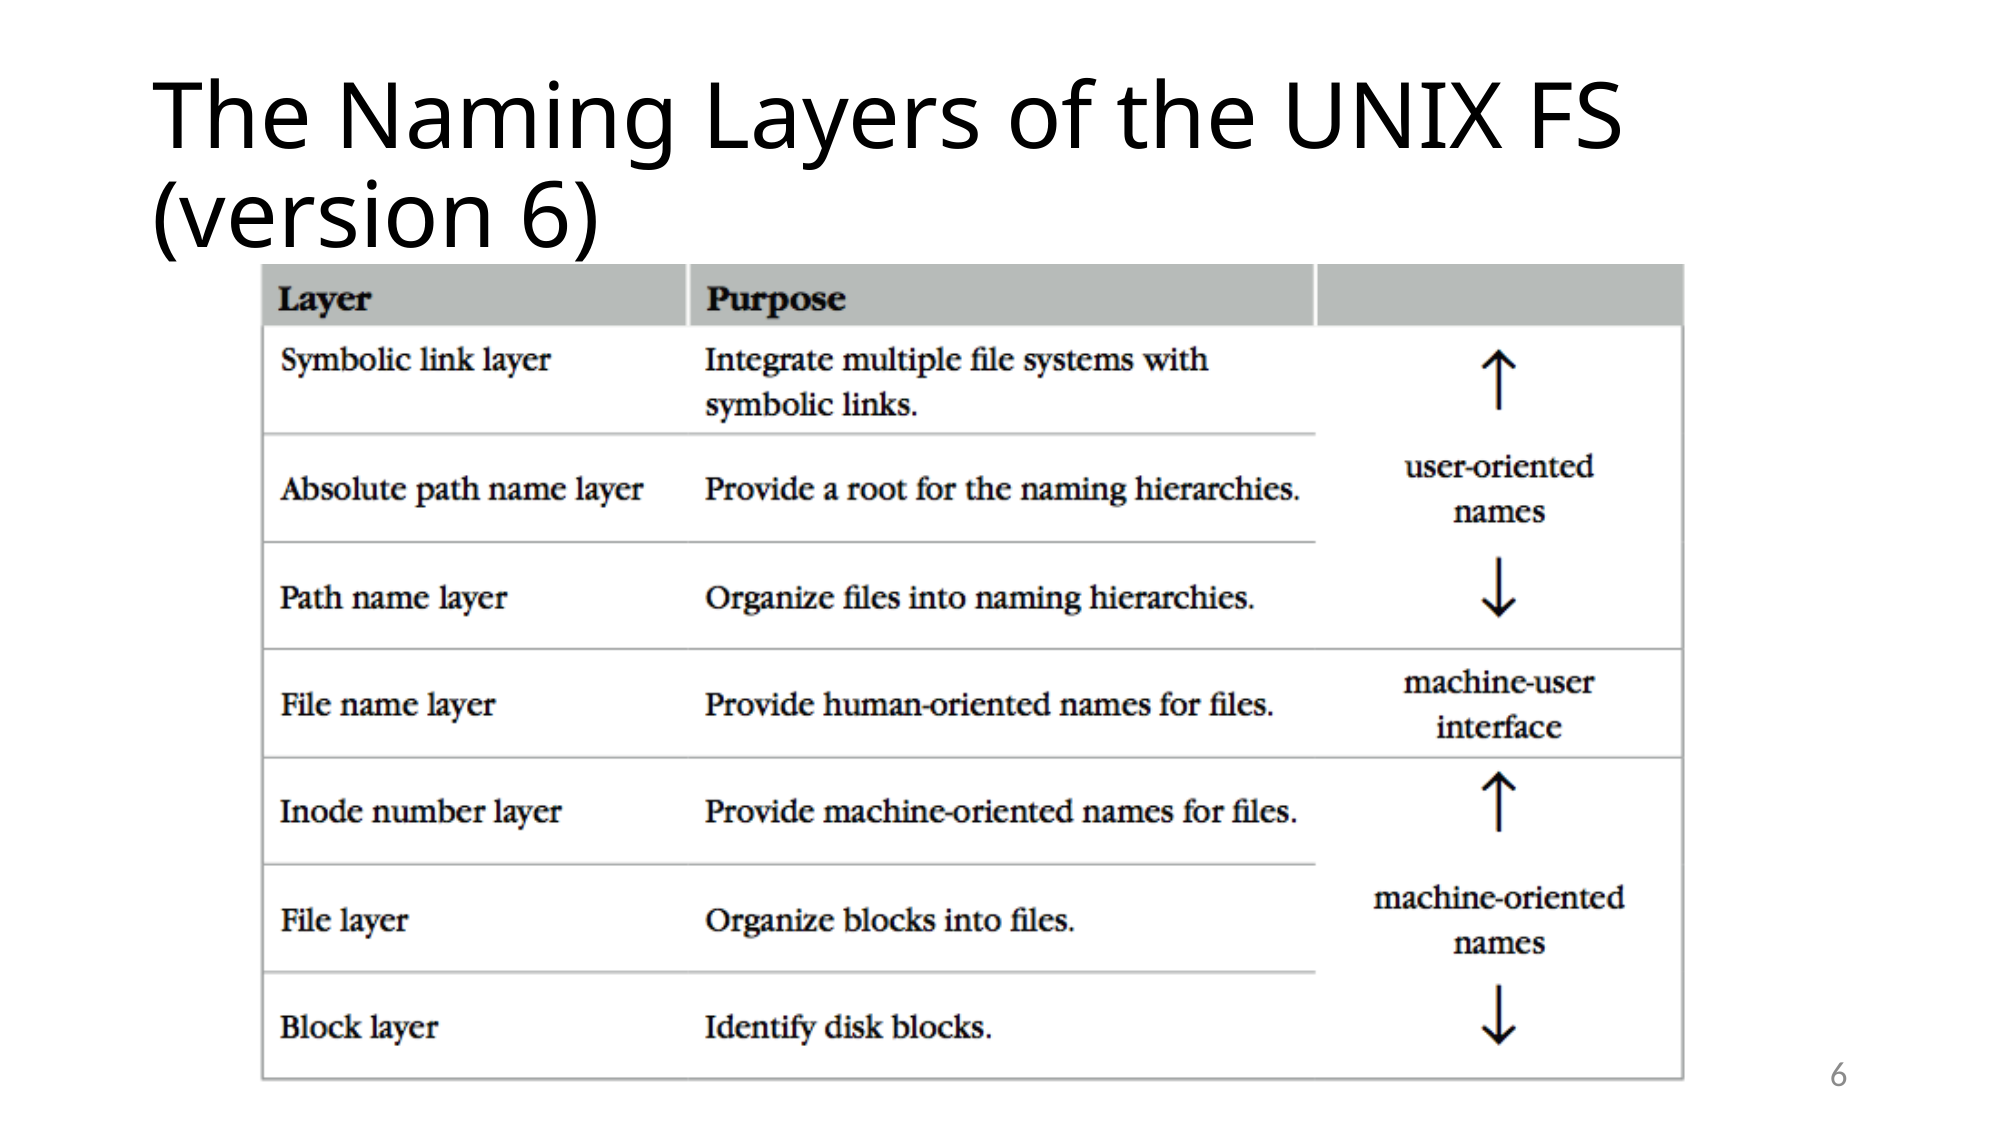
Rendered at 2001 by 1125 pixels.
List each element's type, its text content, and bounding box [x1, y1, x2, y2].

slide_number 6 [1412, 1042, 1863, 1103]
picture [248, 264, 1694, 1091]
title The Naming Layers of the UNIX FS (version 6) [137, 59, 1863, 278]
